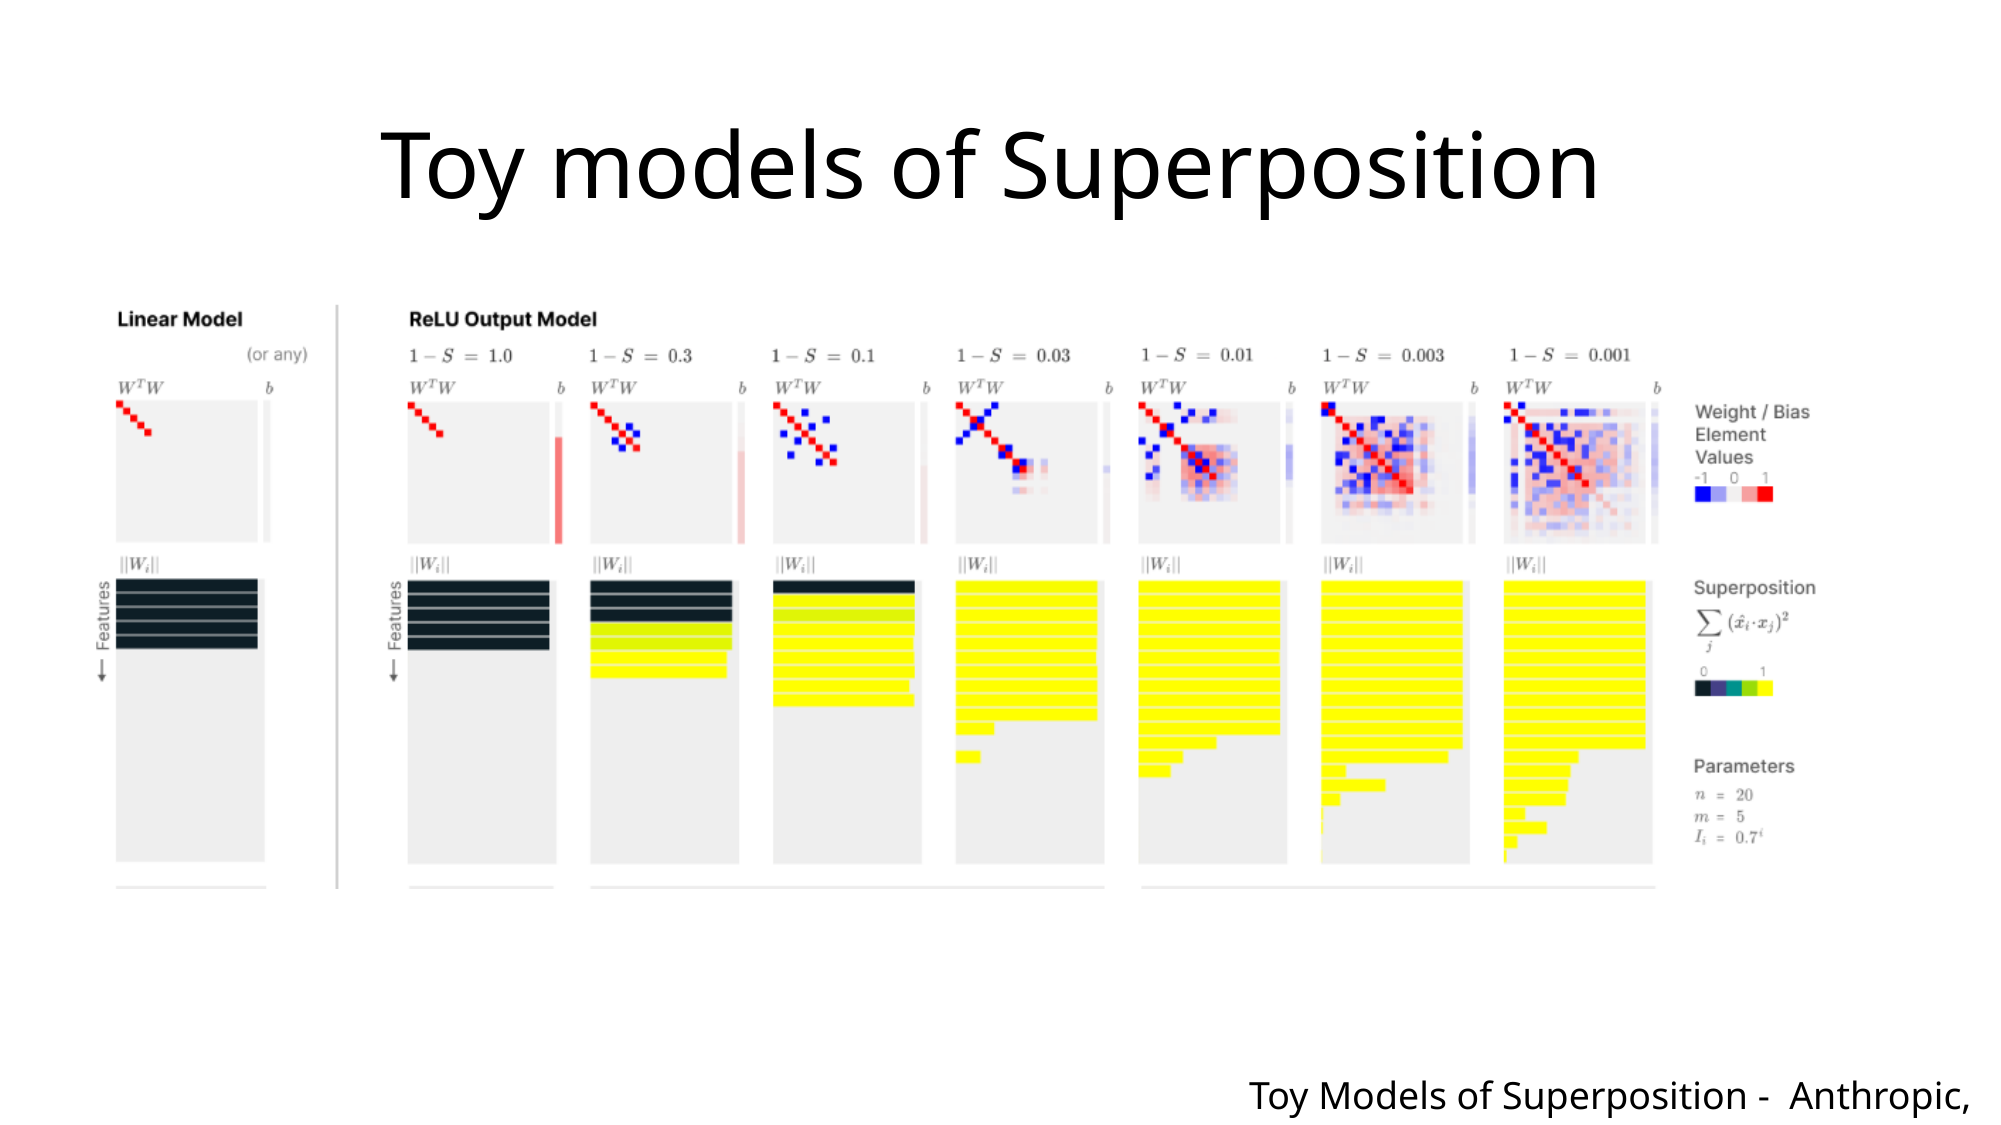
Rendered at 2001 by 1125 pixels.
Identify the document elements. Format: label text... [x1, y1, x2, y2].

title Toy models of Superposition [365, 59, 1863, 278]
text_box Toy Models of Superposition - Anthropic, 2022 [1234, 1064, 2000, 1125]
picture [94, 297, 1844, 889]
